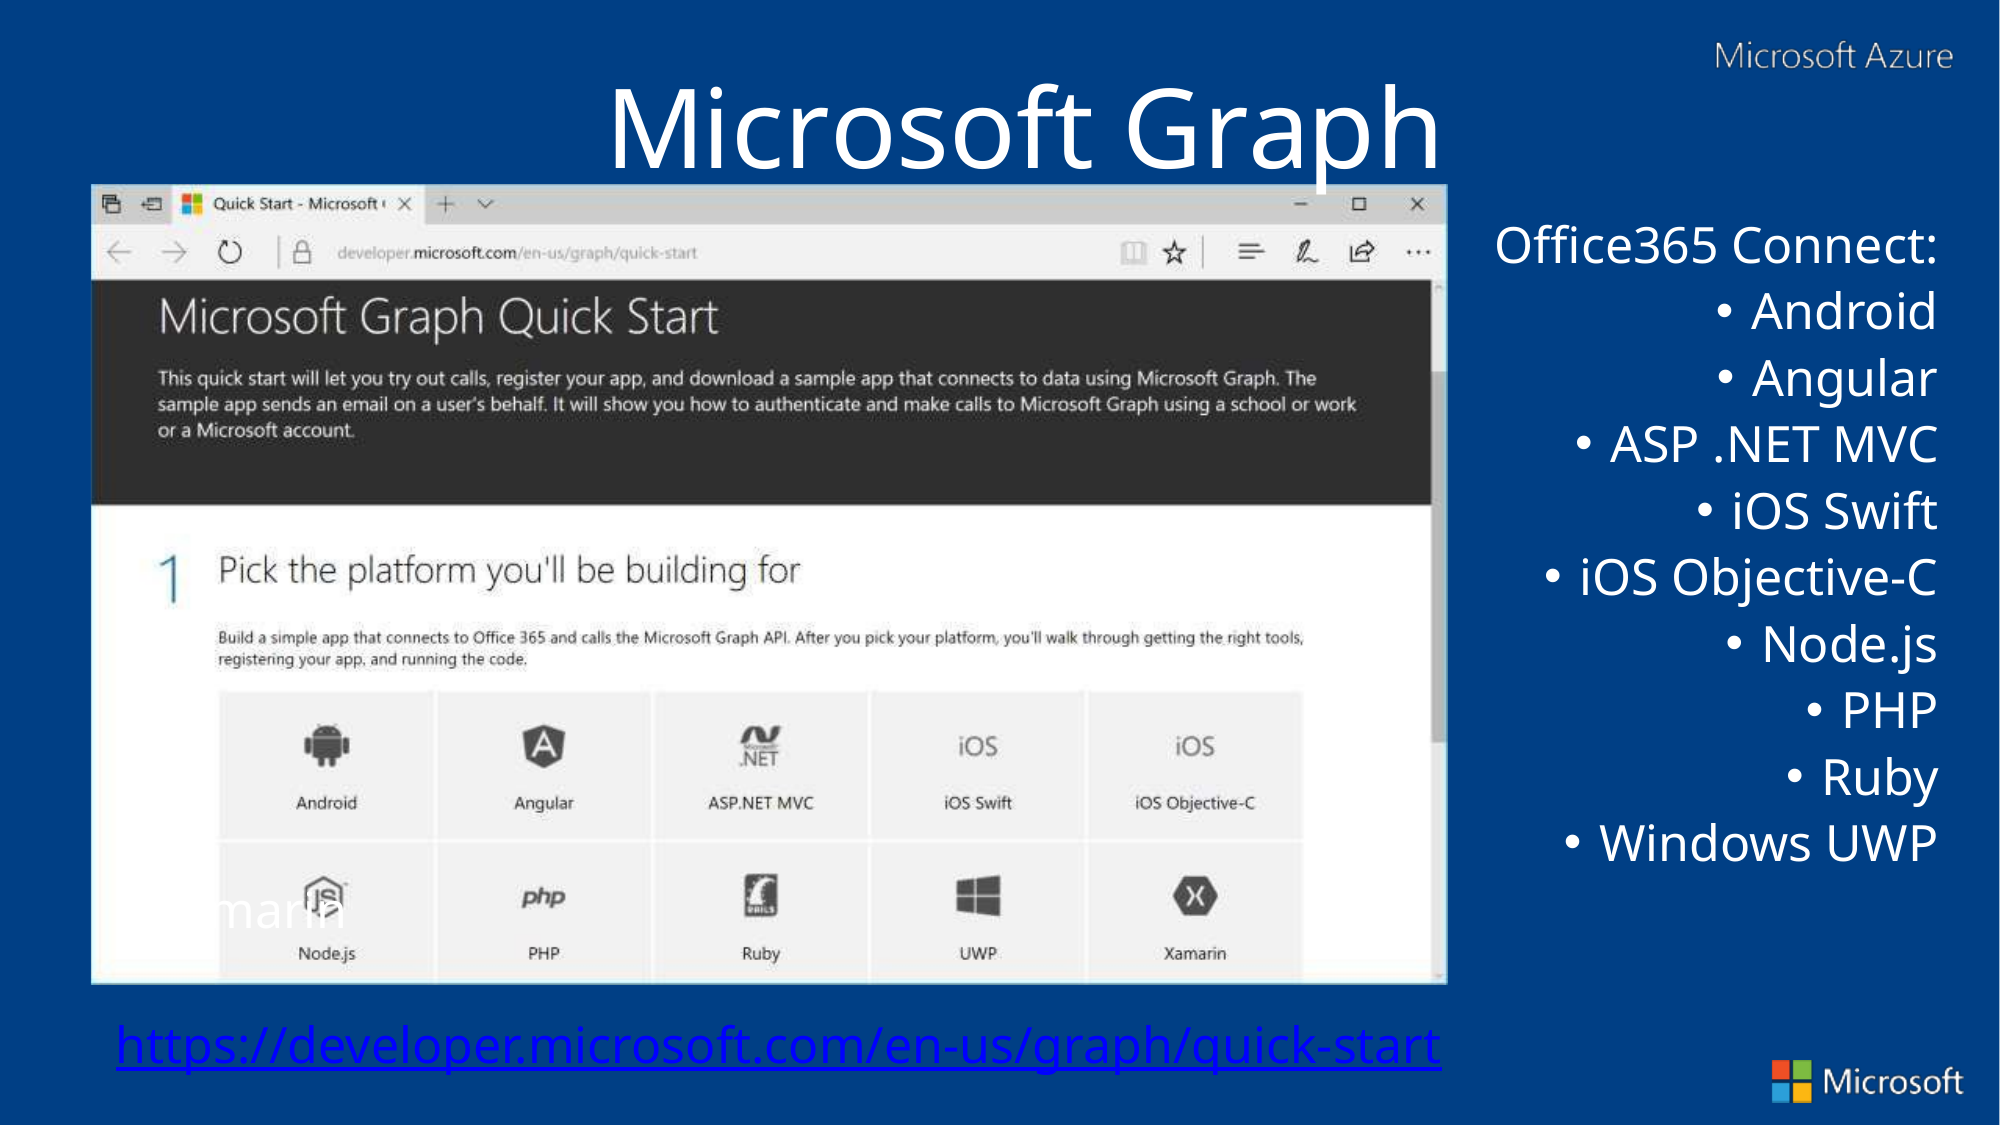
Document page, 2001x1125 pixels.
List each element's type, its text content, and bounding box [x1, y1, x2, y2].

picture [1698, 24, 1972, 87]
text_box [90, 184, 1448, 985]
picture [1771, 1060, 1964, 1103]
text_box Office365 Connect: Android Angular ASP .NET MVC iOS Swift iOS Objective-C Node.js PHP Ruby Windows UWP Xamarin https://developer.microsoft.com/en-us/graph/quick-start [115, 213, 1939, 1082]
title Microsoft Graph [53, 58, 1947, 173]
